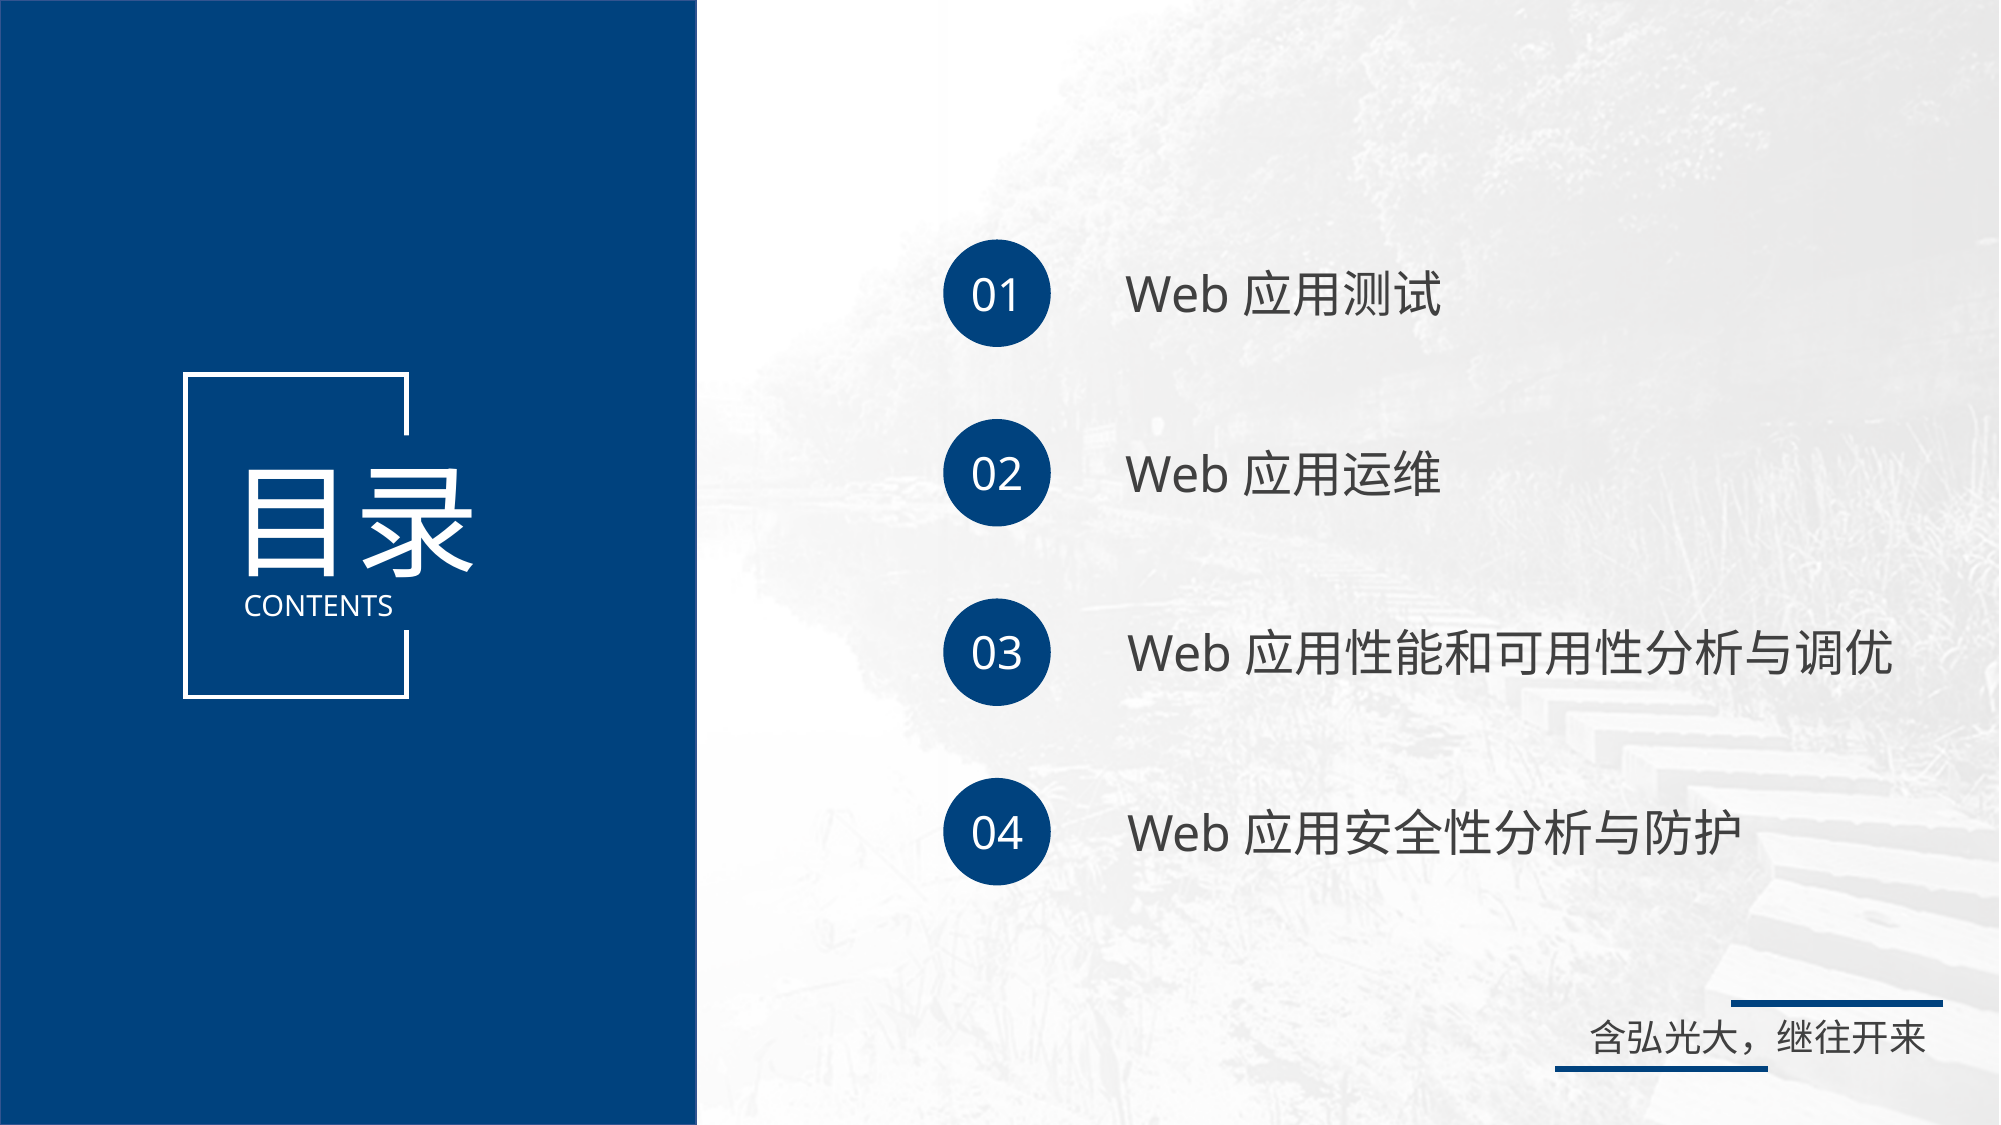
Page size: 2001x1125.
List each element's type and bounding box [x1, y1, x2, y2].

text_box [943, 239, 1457, 347]
text_box [943, 418, 1457, 527]
text_box [943, 777, 1760, 886]
text_box [185, 374, 506, 697]
picture [0, 0, 1999, 1125]
text_box [943, 598, 1911, 706]
